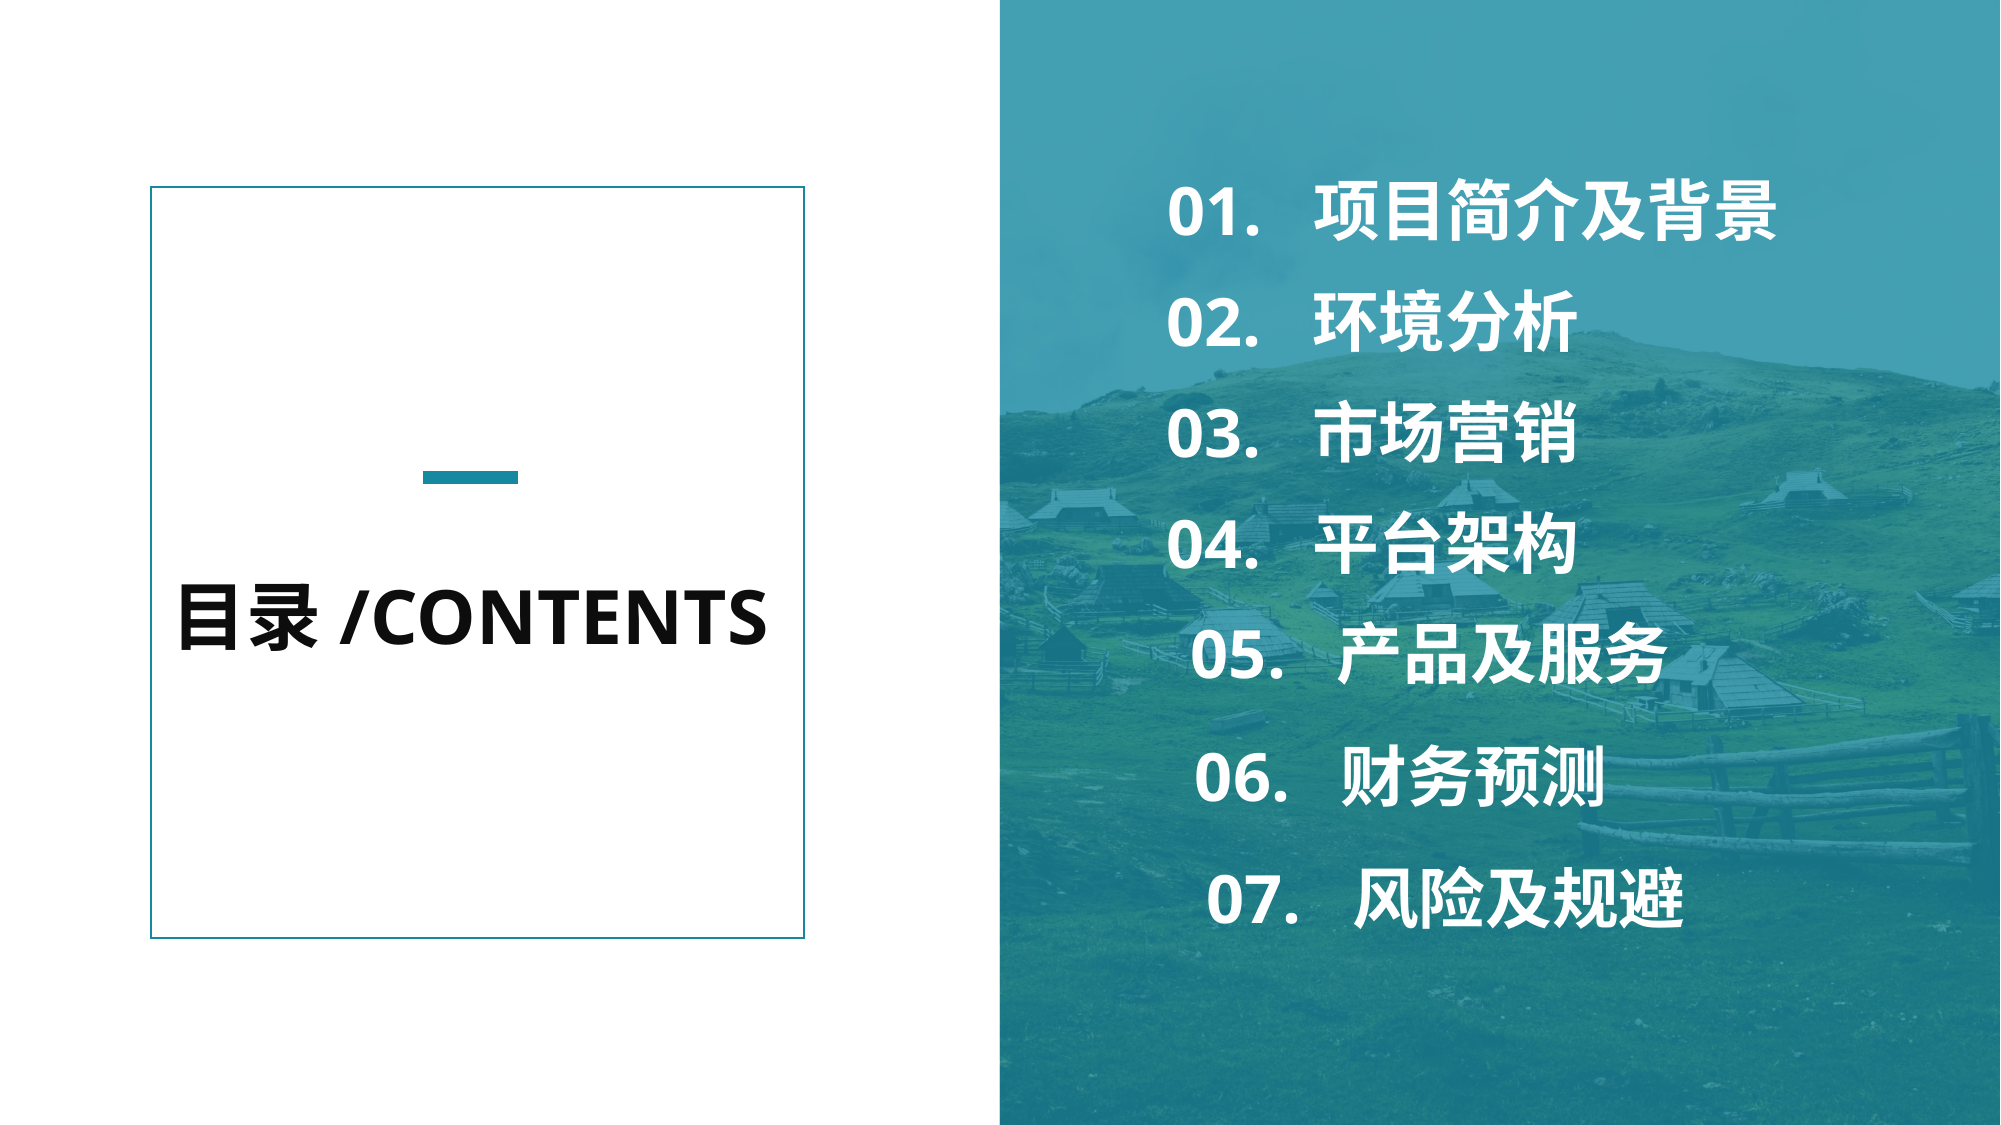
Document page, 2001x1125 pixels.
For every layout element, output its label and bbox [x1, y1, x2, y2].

picture [999, 0, 2000, 1125]
text_box [150, 186, 805, 939]
